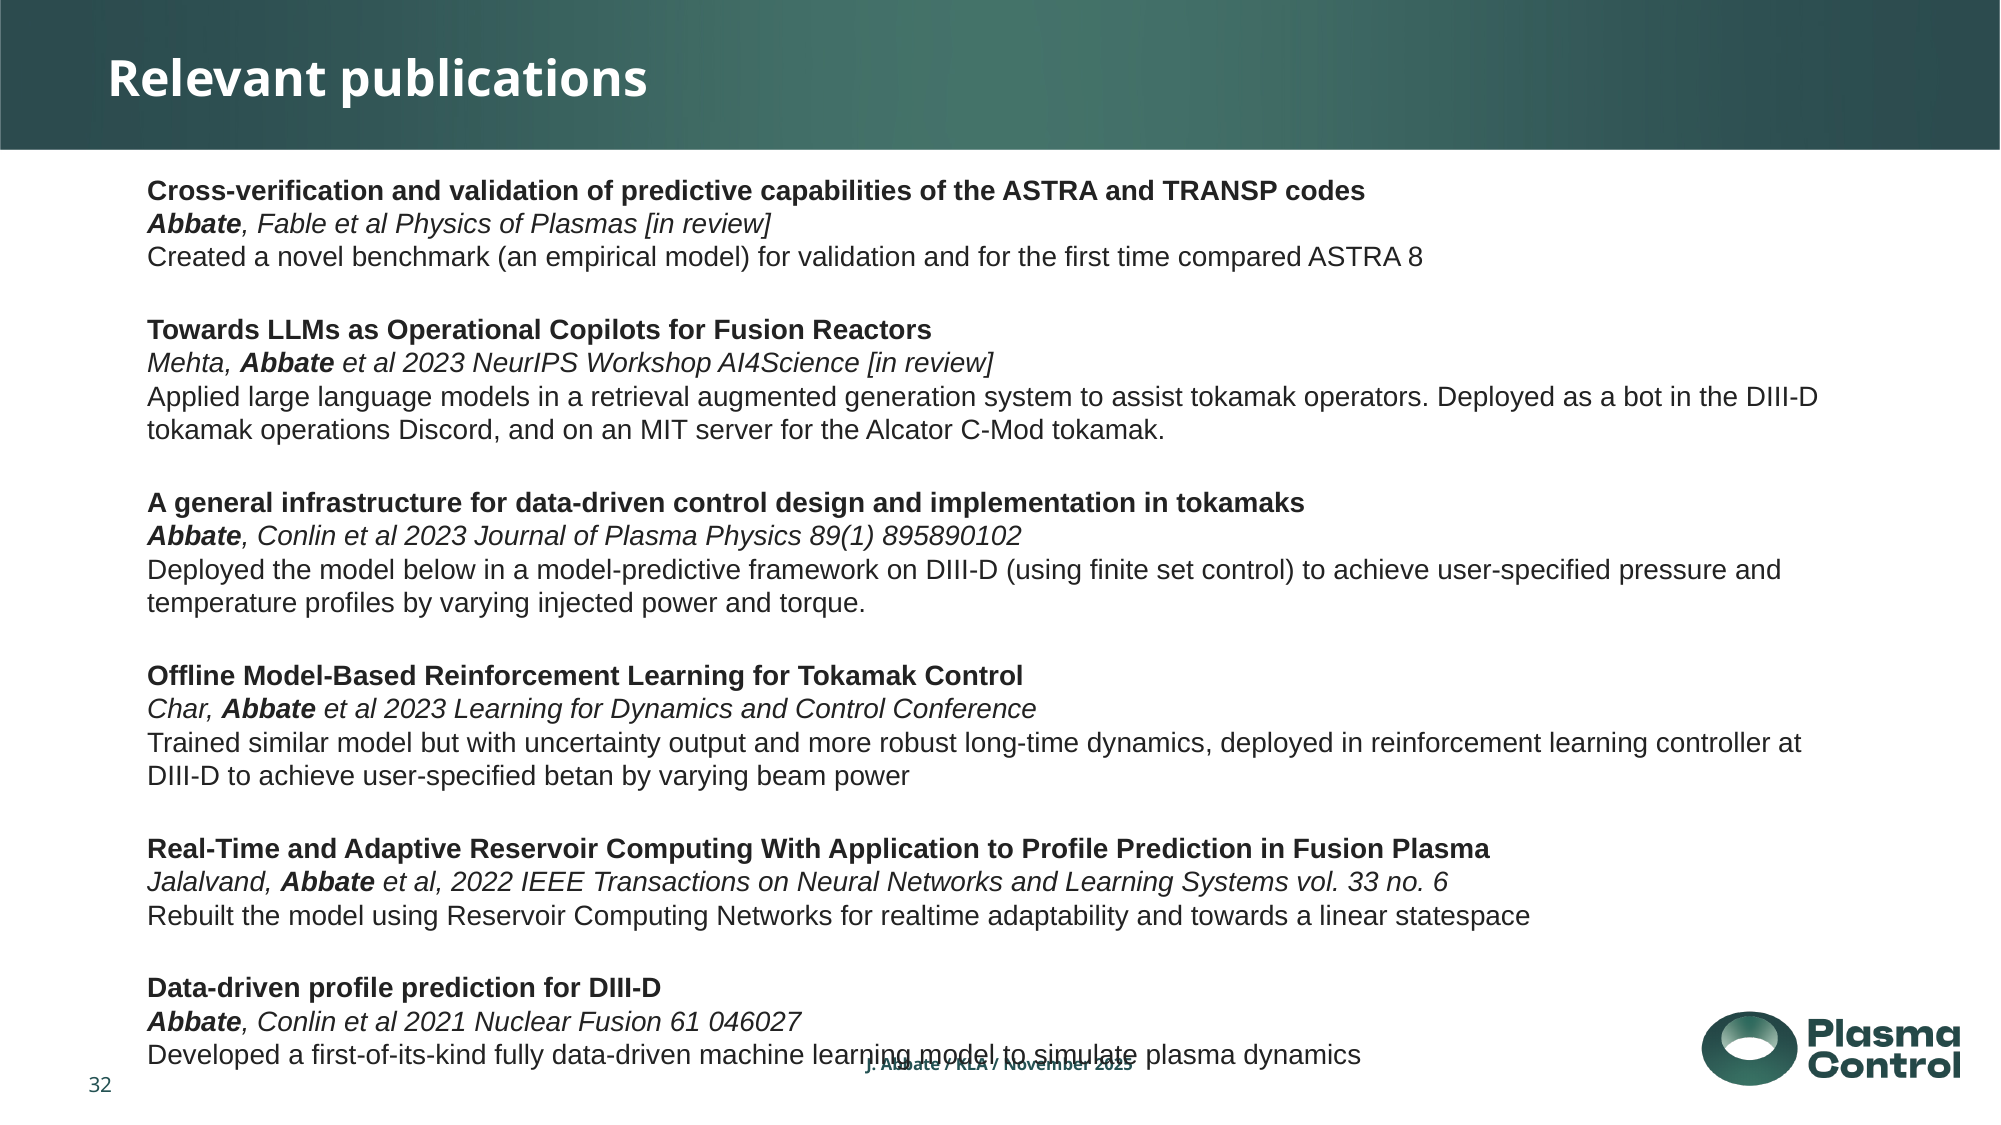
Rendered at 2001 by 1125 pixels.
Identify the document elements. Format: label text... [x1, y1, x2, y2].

picture [0, 0, 2000, 1125]
slide_number 32 [79, 1063, 121, 1105]
list Cross-verification and validation of predictive capabilities of the ASTRA and TRANSP codes Abbate, Fable et al Physics of Plasmas [in review] Created a novel benchmark (an empirical model) for validation and for the first time compared ASTRA 8 Towards LLMs as Operational Copilots for Fusion Reactors Mehta, Abbate et al 2023 NeurIPS Workshop AI4Science [in review] Applied large language models in a retrieval augmented generation system to assist tokamak operators. Deployed as a bot in the DIII-D tokamak operations Discord, and on an MIT server for the Alcator C-Mod tokamak. A general infrastructure for data-driven control design and implementation in tokamaks Abbate, Conlin et al 2023 Journal of Plasma Physics 89(1) 895890102 Deployed the model below in a model-predictive framework on DIII-D (using finite set control) to achieve user-specified pressure and temperature profiles by varying injected power and torque. Offline Model-Based Reinforcement Learning for Tokamak Control Char, Abbate et al 2023 Learning for Dynamics and Control Conference Trained similar model but with uncertainty output and more robust long-time dynamics, deployed in reinforcement learning controller at DIII-D to achieve user-specified betan by varying beam power Real-Time and Adaptive Reservoir Computing With Application to Profile Prediction in Fusion Plasma Jalalvand, Abbate et al, 2022 IEEE Transactions on Neural Networks and Learning Systems vol. 33 no. 6 Rebuilt the model using Reservoir Computing Networks for realtime adaptability and towards a linear statespace Data-driven profile prediction for DIII-D Abbate, Conlin et al 2021 Nuclear Fusion 61 046027 Developed a first-of-its-kind fully data-driven machine learning model to simulate plasma dynamics [139, 164, 1861, 1090]
title Relevant publications [99, 35, 1901, 117]
